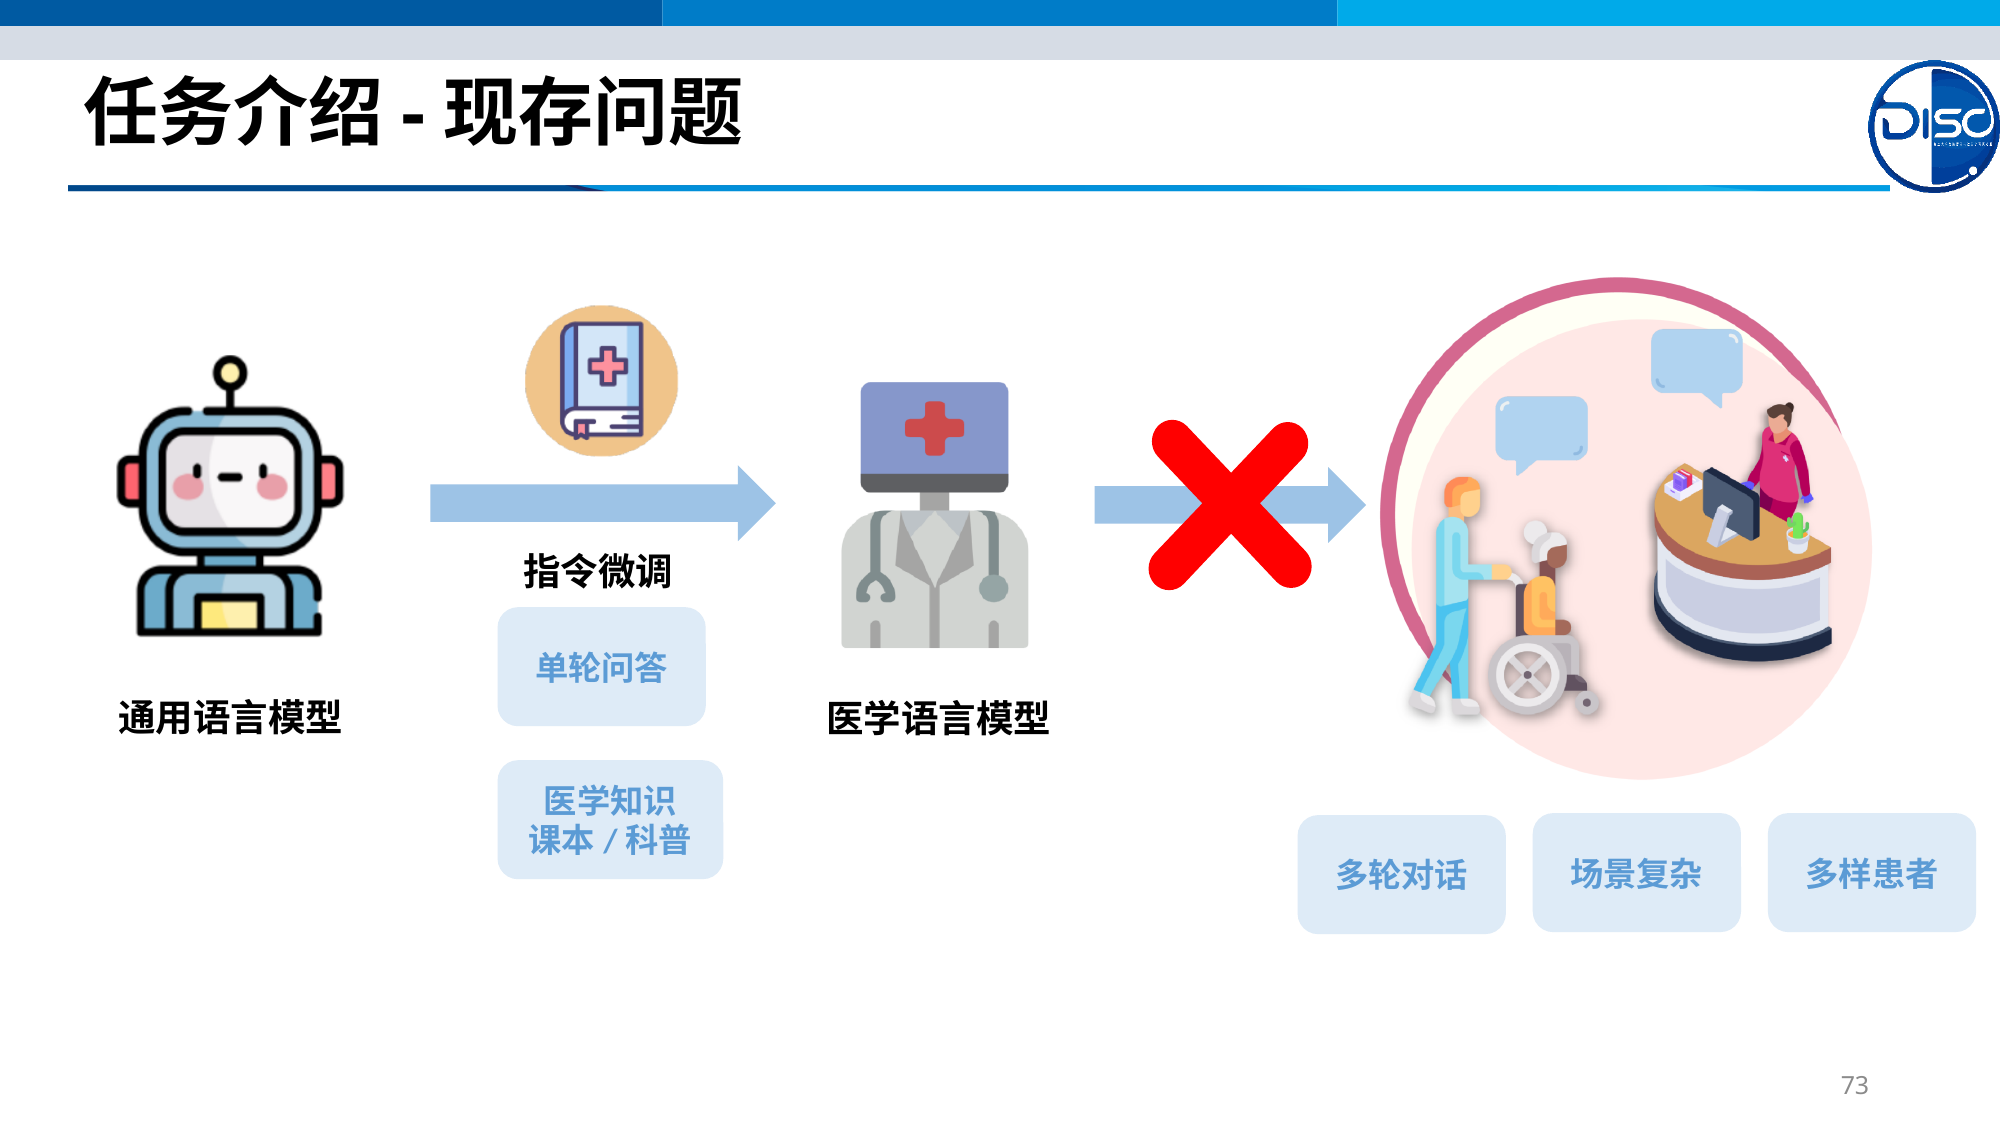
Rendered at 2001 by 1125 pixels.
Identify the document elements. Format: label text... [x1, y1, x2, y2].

slide_number 73 [1434, 1056, 1885, 1117]
text_box 多轮对话 [1297, 815, 1506, 935]
text_box [430, 465, 776, 540]
title 任务介绍-现存问题 [68, 67, 1890, 167]
picture [94, 326, 365, 673]
text_box 多样患者 [1767, 813, 1977, 933]
picture [68, 60, 2000, 199]
text_box 指令微调 [508, 540, 750, 601]
text_box [1147, 418, 1313, 592]
text_box [1094, 486, 1200, 524]
text_box [1263, 467, 1336, 543]
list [514, 288, 689, 466]
text_box 医学语言模型 [811, 687, 1073, 747]
text_box 医学知识 课本/科普 [497, 760, 724, 880]
text_box 场景复杂 [1532, 813, 1742, 933]
picture [810, 369, 1052, 673]
text_box 通用语言模型 [103, 686, 365, 747]
text_box 单轮问答 [497, 607, 706, 727]
picture [1336, 269, 1919, 808]
